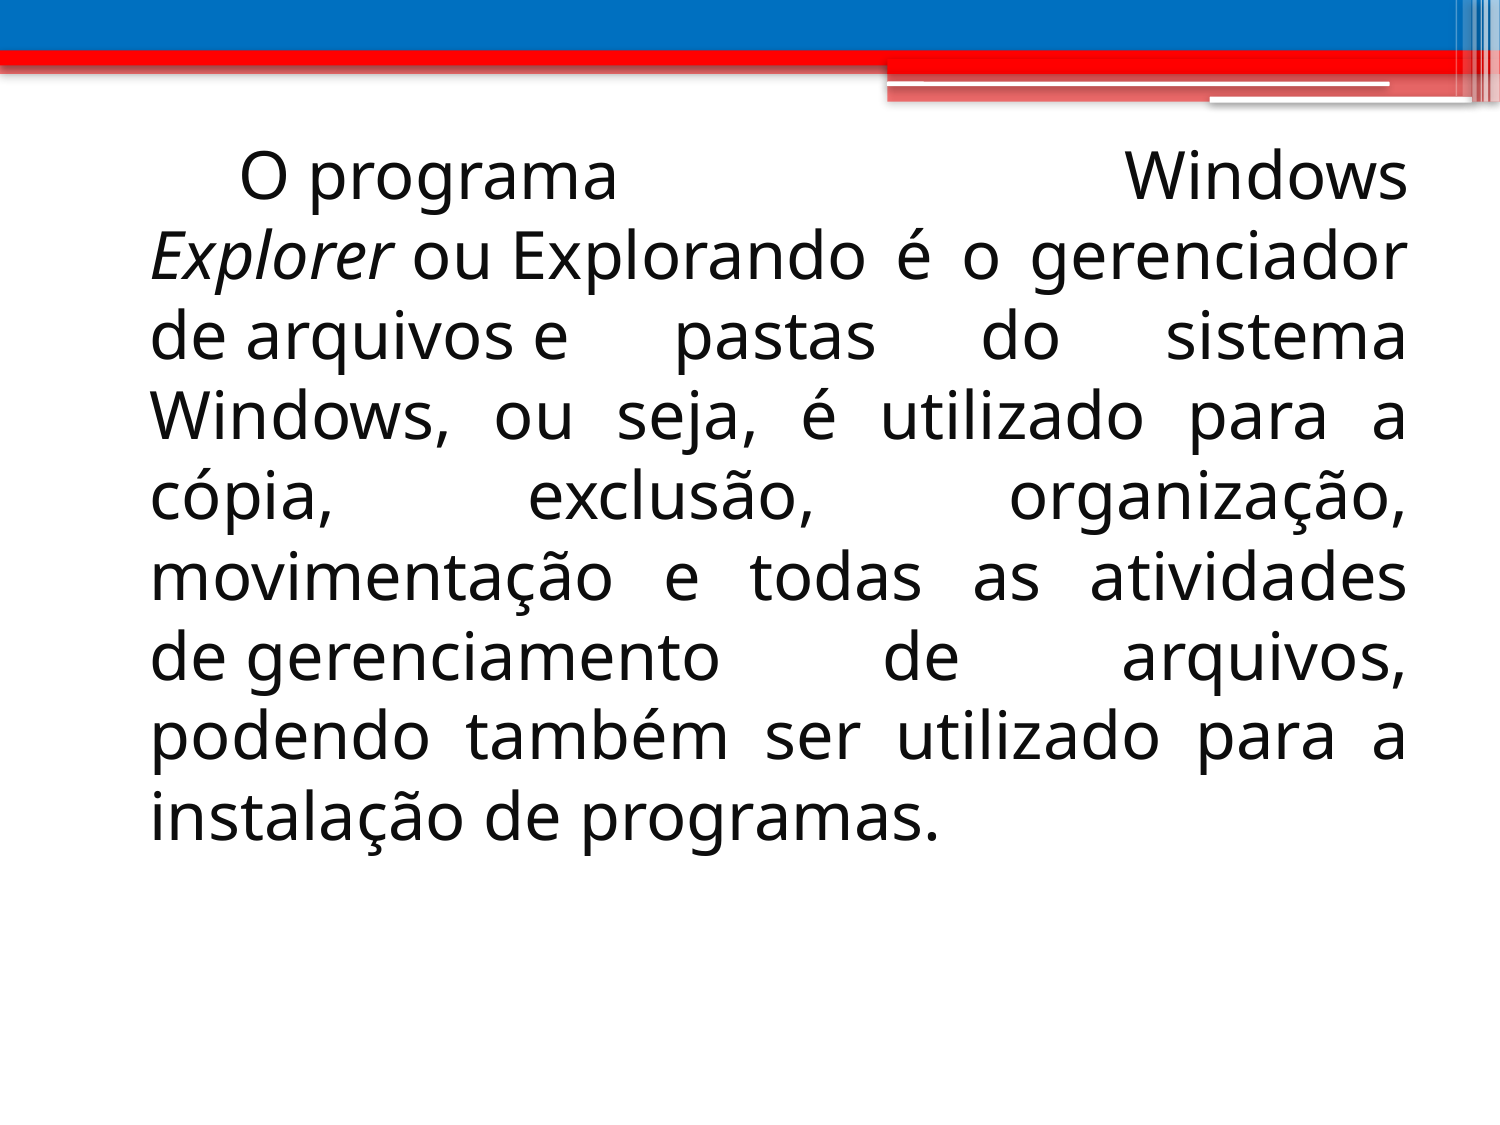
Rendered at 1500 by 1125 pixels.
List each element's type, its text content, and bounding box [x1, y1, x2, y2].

list O programa Windows Explorer ou Explorando é o gerenciador de arquivos e pastas do sistema Windows, ou seja, é utilizado para a cópia, exclusão, organização, movimentação e todas as atividades de gerenciamento de arquivos, podendo também ser utilizado para a instalação de programas. [75, 125, 1425, 1079]
